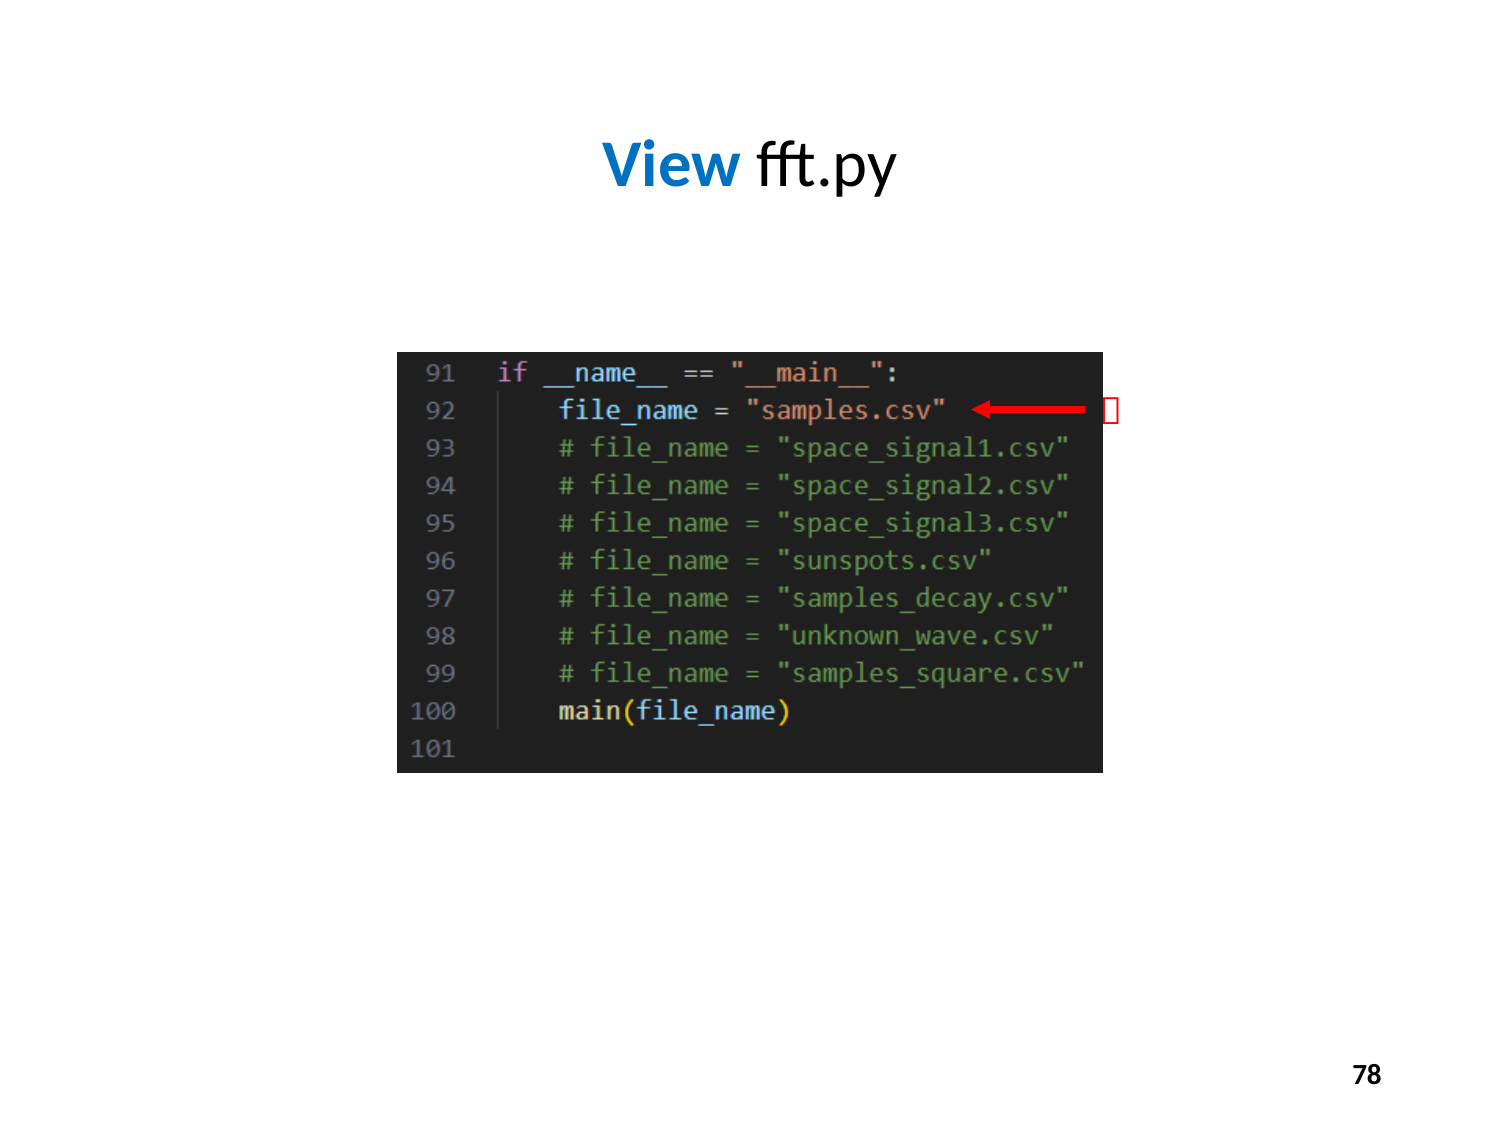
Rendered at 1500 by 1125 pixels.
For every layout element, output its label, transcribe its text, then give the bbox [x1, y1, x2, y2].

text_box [971, 379, 1148, 440]
picture [397, 352, 1103, 773]
title View fft.py [103, 56, 1397, 274]
slide_number 78 [1059, 1042, 1397, 1103]
